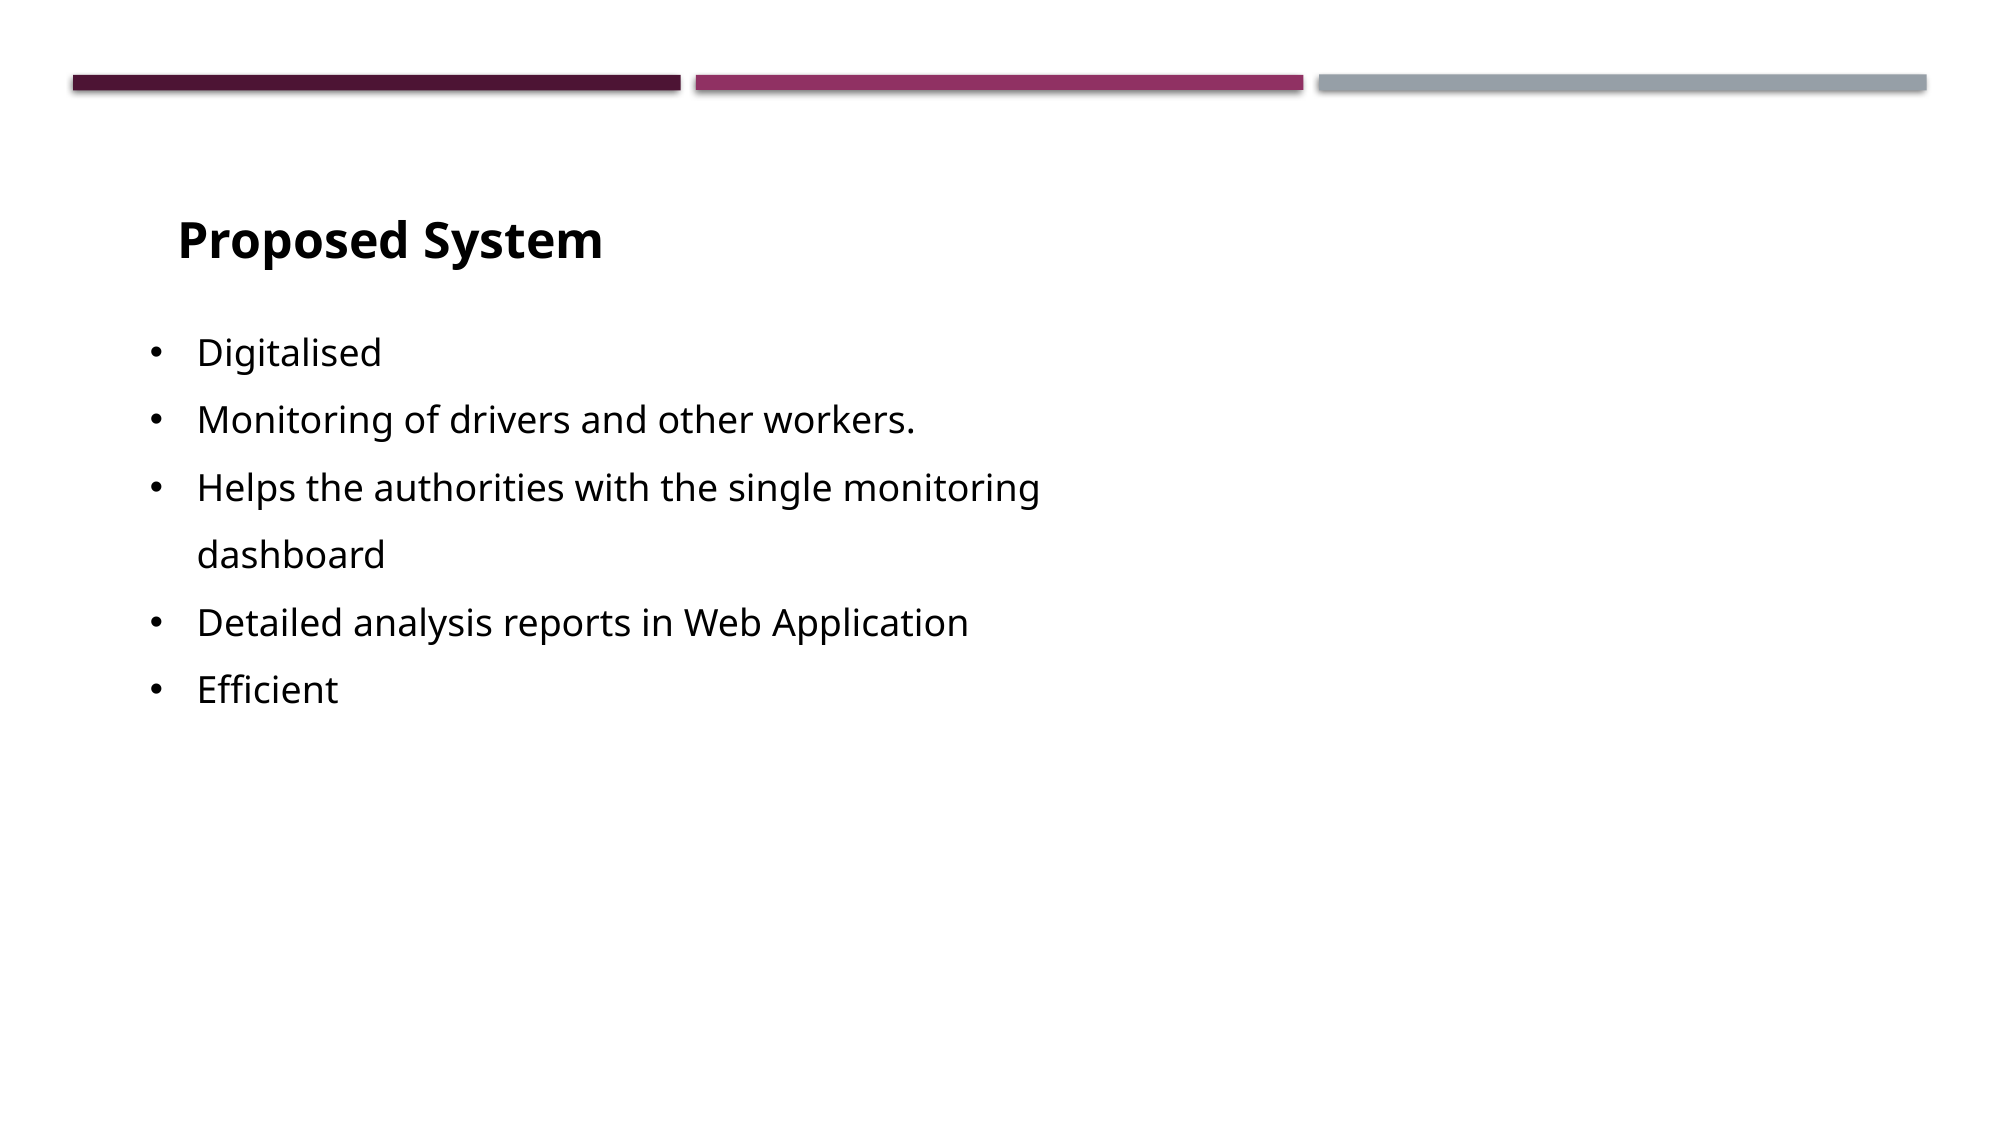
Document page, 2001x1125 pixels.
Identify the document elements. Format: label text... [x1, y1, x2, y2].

text_box Digitalised Monitoring of drivers and other workers. Helps the authorities with the single monitoring dashboard Detailed analysis reports in Web Application Efficient [134, 298, 1135, 719]
text_box Proposed System [162, 201, 1163, 277]
